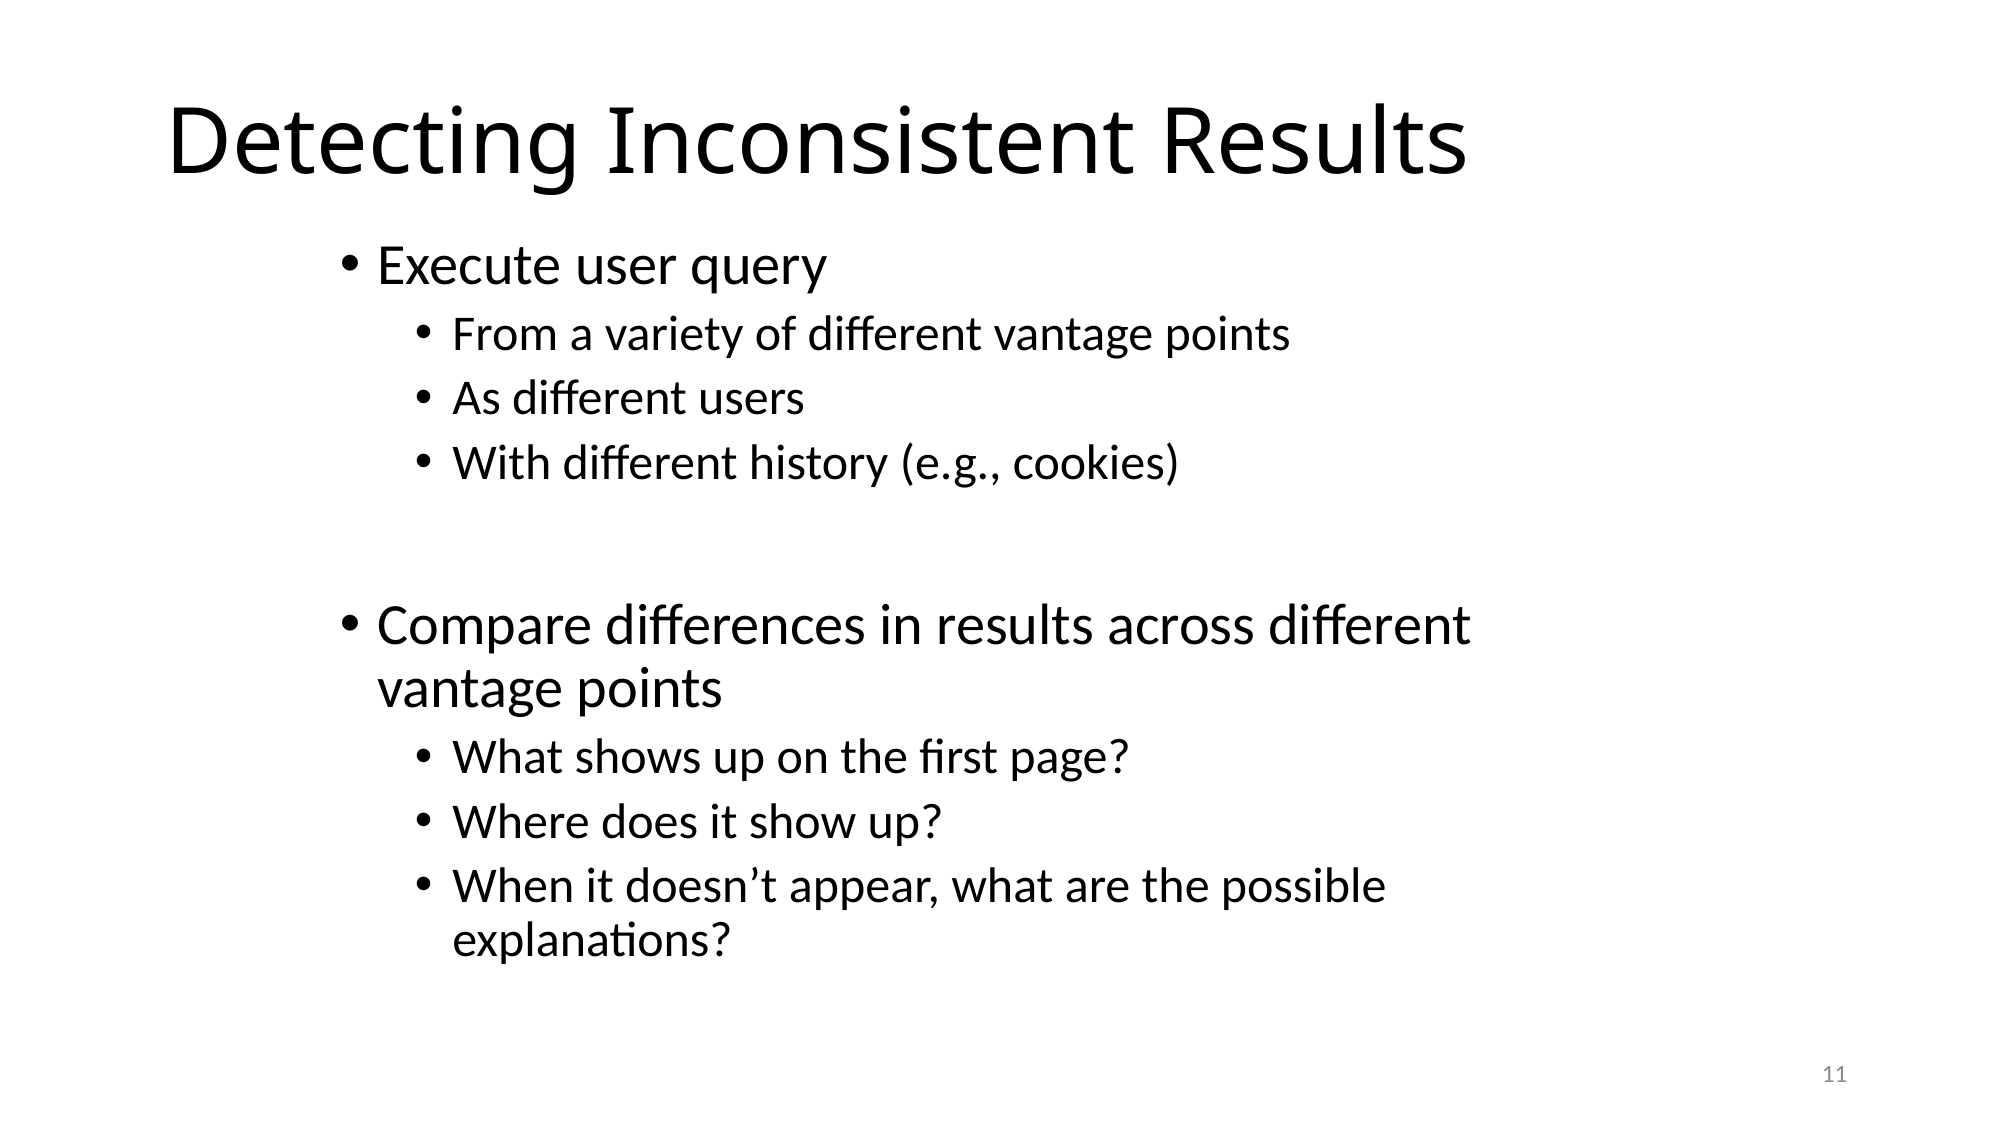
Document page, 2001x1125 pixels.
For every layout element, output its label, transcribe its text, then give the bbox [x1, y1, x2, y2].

list Execute user query From a variety of different vantage points As different users With different history (e.g., cookies) Compare differences in results across different vantage points What shows up on the first page? Where does it show up? When it doesn’t appear, what are the possible explanations? [324, 226, 1675, 970]
slide_number 11 [1412, 1042, 1863, 1103]
title Detecting Inconsistent Results [150, 49, 1626, 238]
